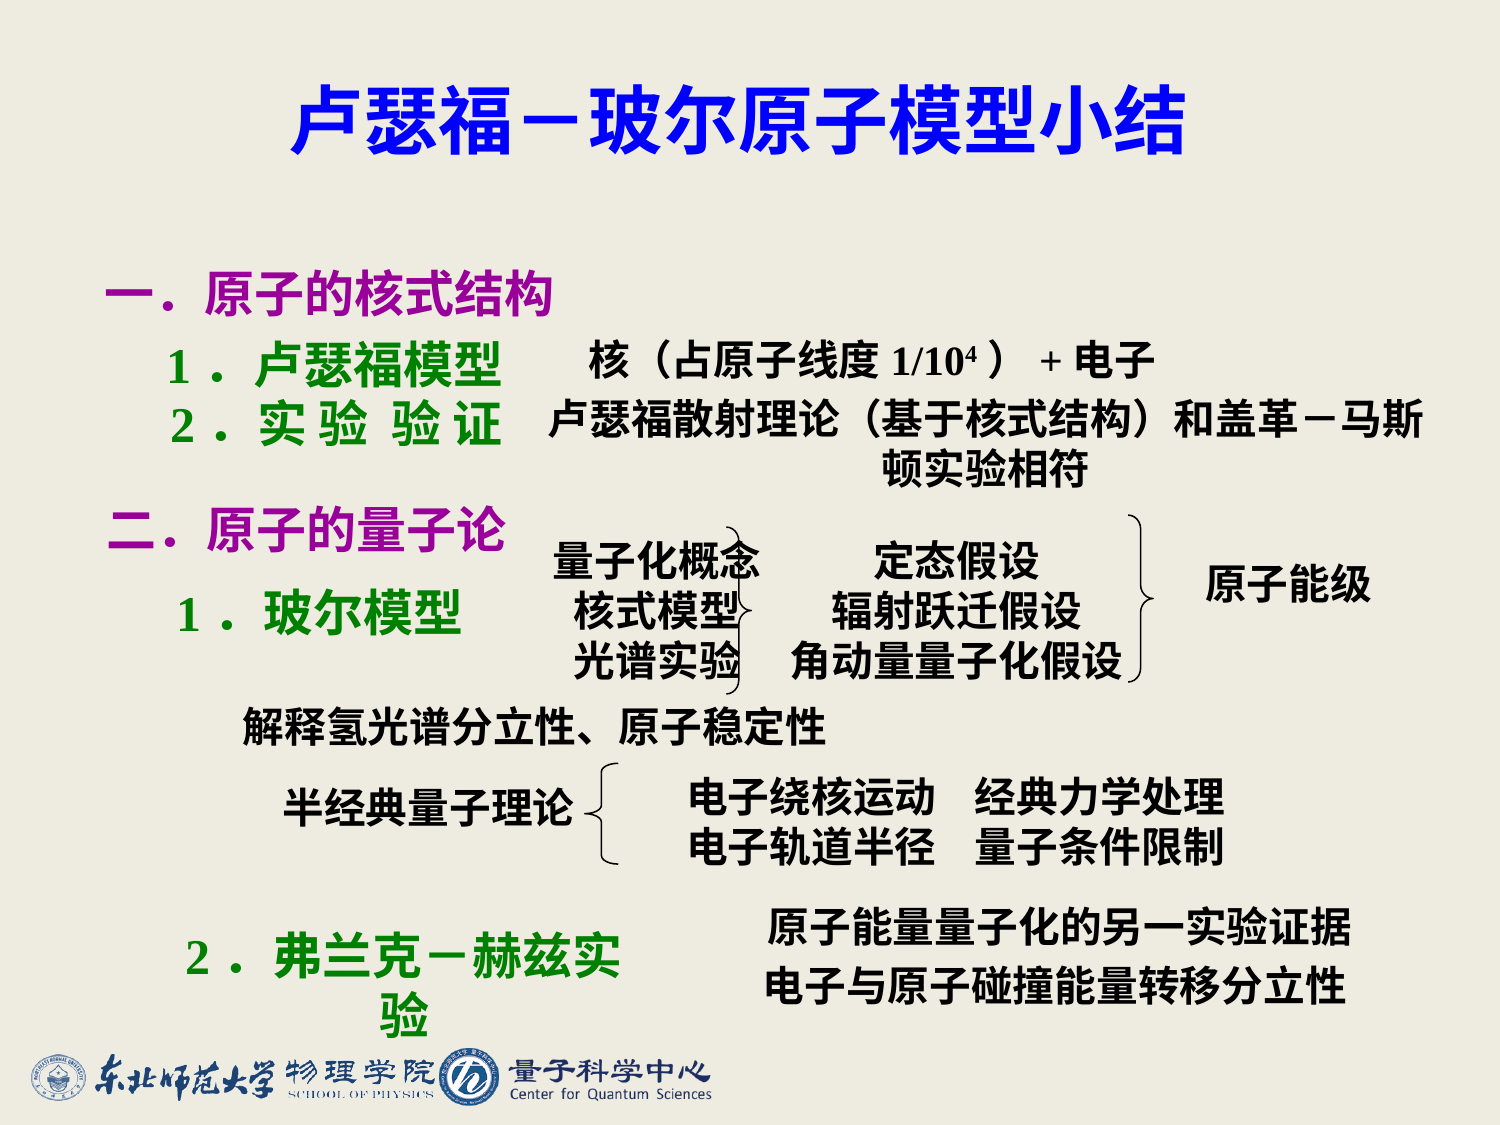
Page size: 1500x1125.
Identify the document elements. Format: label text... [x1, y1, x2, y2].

text_box [726, 527, 752, 693]
text_box 一．原子的核式结构 [76, 255, 583, 331]
text_box [584, 763, 619, 865]
text_box 原子能量量子化的另一实验证据 [679, 893, 1441, 958]
text_box 原子能级 [1163, 550, 1414, 616]
picture [20, 1046, 719, 1108]
text_box 半经典量子理论 [230, 774, 601, 840]
text_box 核（占原子线度1/104）+电子 [525, 326, 1220, 392]
text_box 2．弗兰克－赫兹实验 [147, 916, 662, 1052]
text_box 解释氢光谱分立性、原子稳定性 [227, 693, 843, 759]
text_box [1128, 515, 1154, 682]
text_box 量子化概念 核式模型 光谱实验 [731, 527, 813, 692]
text_box 二．原子的量子论 [76, 491, 537, 567]
text_box 2．实 验 验 证 [147, 385, 526, 461]
text_box 卢瑟福散射理论（基于核式结构）和盖革－马斯顿实验相符 [525, 385, 1447, 500]
text_box 1．玻尔模型 [147, 574, 493, 649]
text_box 电子与原子碰撞能量转移分立性 [679, 958, 1431, 1017]
text_box 1．卢瑟福模型 [147, 326, 523, 385]
text_box 卢瑟福－玻尔原子模型小结 [253, 66, 1223, 172]
text_box 量子化概念 核式模型 光谱实验 [501, 527, 726, 692]
text_box 定态假设 辐射跃迁假设 角动量量子化假设 [813, 527, 1140, 692]
text_box 电子绕核运动 经典力学处理 电子轨道半径 量子条件限制 [608, 763, 1304, 878]
